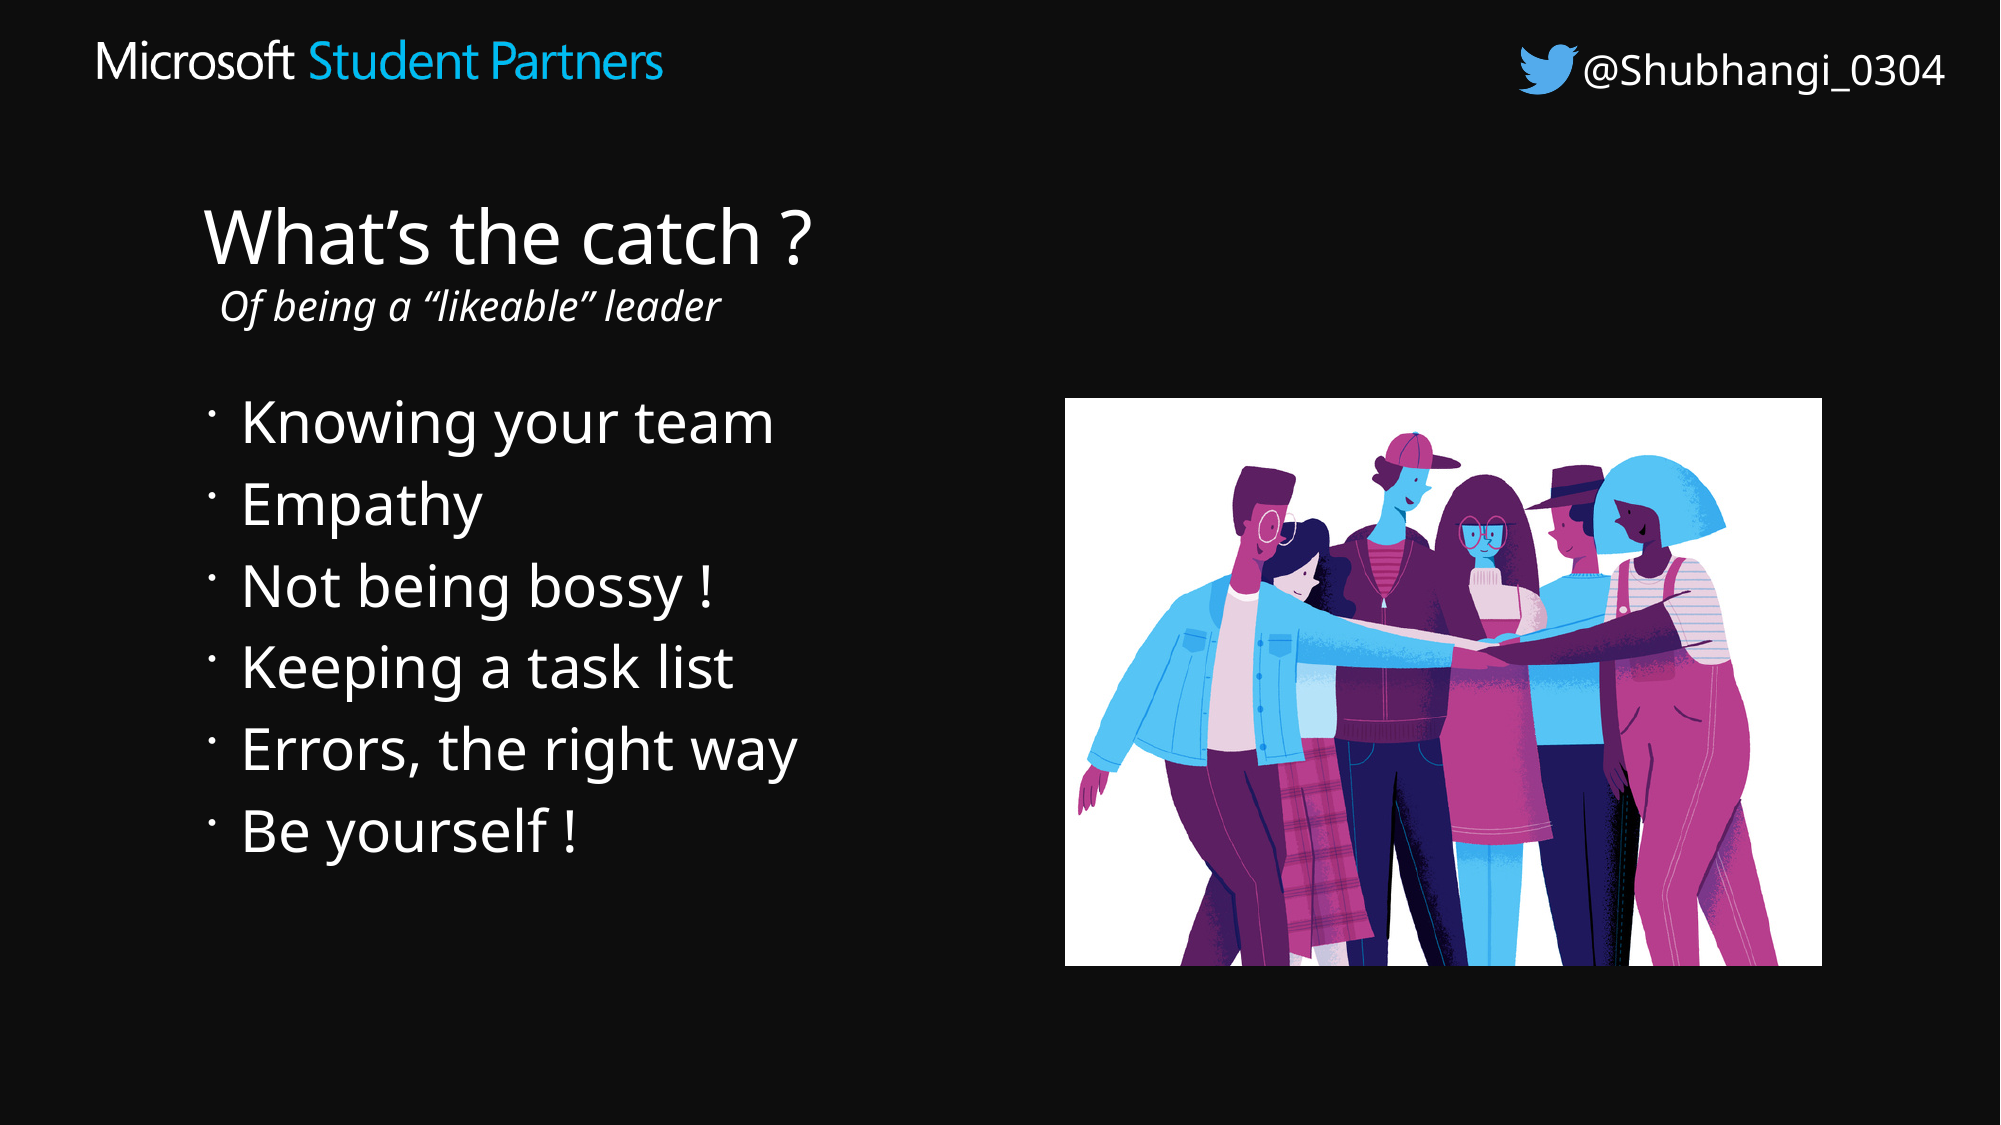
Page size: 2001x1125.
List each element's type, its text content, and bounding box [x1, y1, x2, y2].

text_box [1502, 24, 1938, 116]
picture [89, 33, 669, 87]
text_box What’s the catch ? [203, 189, 2000, 280]
picture [1065, 398, 1822, 966]
text_box Of being a “likeable” leader [218, 279, 722, 330]
text_box Knowing your team Empathy Not being bossy ! Keeping a task list Errors, the right way Be yourself ! [203, 385, 2000, 864]
